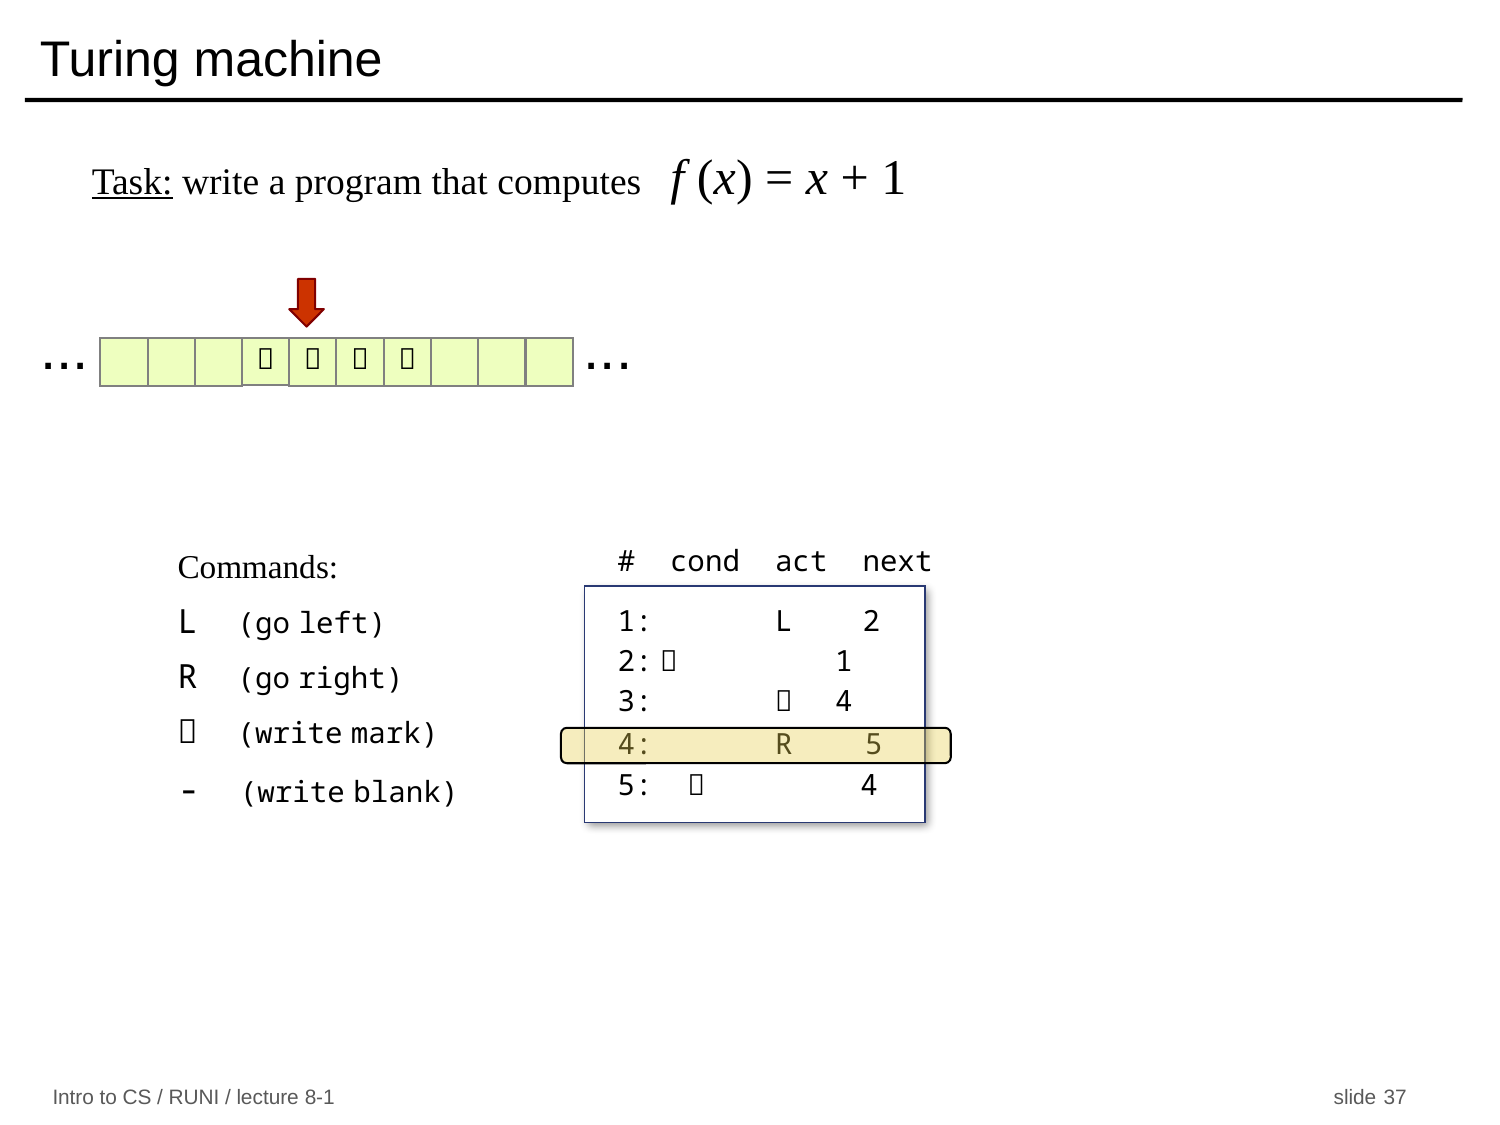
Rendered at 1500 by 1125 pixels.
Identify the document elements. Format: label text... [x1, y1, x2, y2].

text_box  [242, 338, 290, 386]
text_box [148, 338, 194, 386]
text_box Commands: L (go left) R (go right)  (write mark) - (write blank) [162, 537, 486, 837]
text_box ... [41, 326, 89, 374]
text_box [560, 727, 951, 764]
text_box [289, 278, 324, 327]
text_box [430, 338, 478, 386]
text_box ... [584, 326, 632, 374]
text_box [194, 338, 242, 386]
title Turing machine [24, 12, 1463, 100]
text_box [478, 338, 525, 386]
text_box # cond act next [584, 538, 939, 587]
text_box [525, 338, 573, 386]
text_box Task: write a program that computes f (x) = x + 1 [76, 137, 1388, 232]
text_box 1: L 2 2:  1 3:  4 4: R 5 5:  4 [584, 764, 925, 823]
text_box  [384, 338, 430, 386]
text_box  [336, 338, 384, 386]
text_box  [290, 338, 336, 386]
text_box [100, 338, 148, 386]
text_box 1: L 2 2:  1 3:  4 4: R 5 5:  4 [584, 587, 925, 727]
